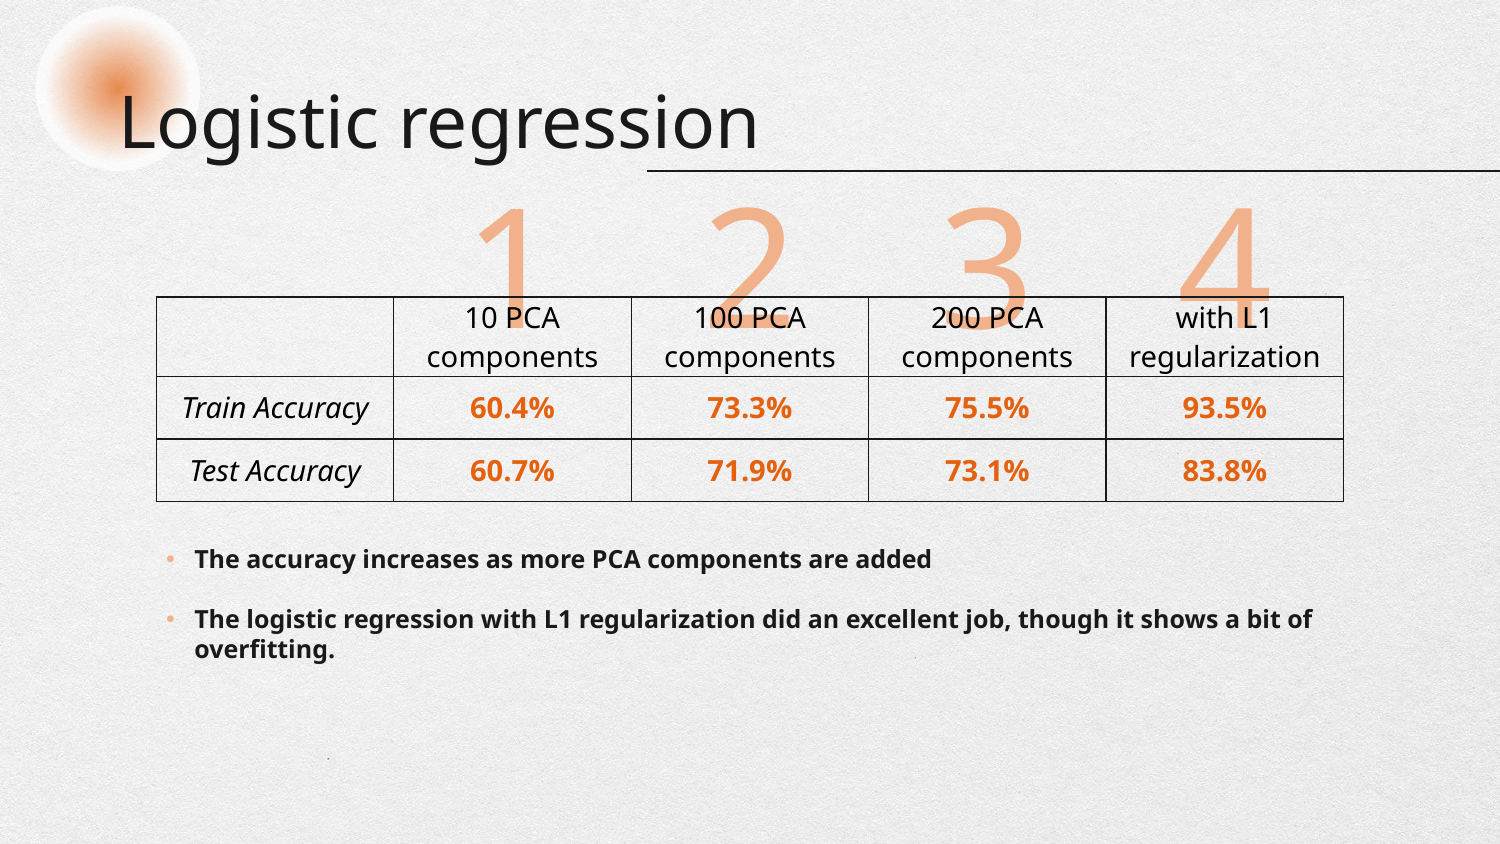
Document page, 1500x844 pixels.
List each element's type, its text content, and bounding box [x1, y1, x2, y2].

title 4 [1106, 189, 1344, 296]
table_header 10 PCA components [394, 298, 631, 376]
title 2 [631, 189, 868, 296]
text_box The accuracy increases as more PCA components are added The logistic regression with L1 regularization did an excellent job, though it shows a bit of overfitting. [166, 543, 1418, 739]
table_cell 93.5% [1107, 377, 1343, 438]
table_header with L1 regularization [1107, 298, 1343, 376]
picture [0, 0, 1500, 844]
table_cell 60.7% [394, 440, 631, 501]
table_header 100 PCA components [632, 298, 868, 376]
title Logistic regression [118, 75, 1382, 166]
table_cell Test Accuracy [157, 440, 393, 501]
table_cell 60.4% [394, 377, 631, 438]
table_cell 71.9% [632, 440, 868, 501]
table_cell 83.8% [1107, 440, 1343, 501]
title 1 [393, 189, 631, 296]
table_header 200 PCA components [869, 298, 1105, 376]
table_cell 73.1% [869, 440, 1105, 501]
title 3 [868, 189, 1106, 296]
table_cell 75.5% [869, 377, 1105, 438]
table_header [157, 298, 393, 376]
table_cell 73.3% [632, 377, 868, 438]
table_cell Train Accuracy [157, 377, 393, 438]
